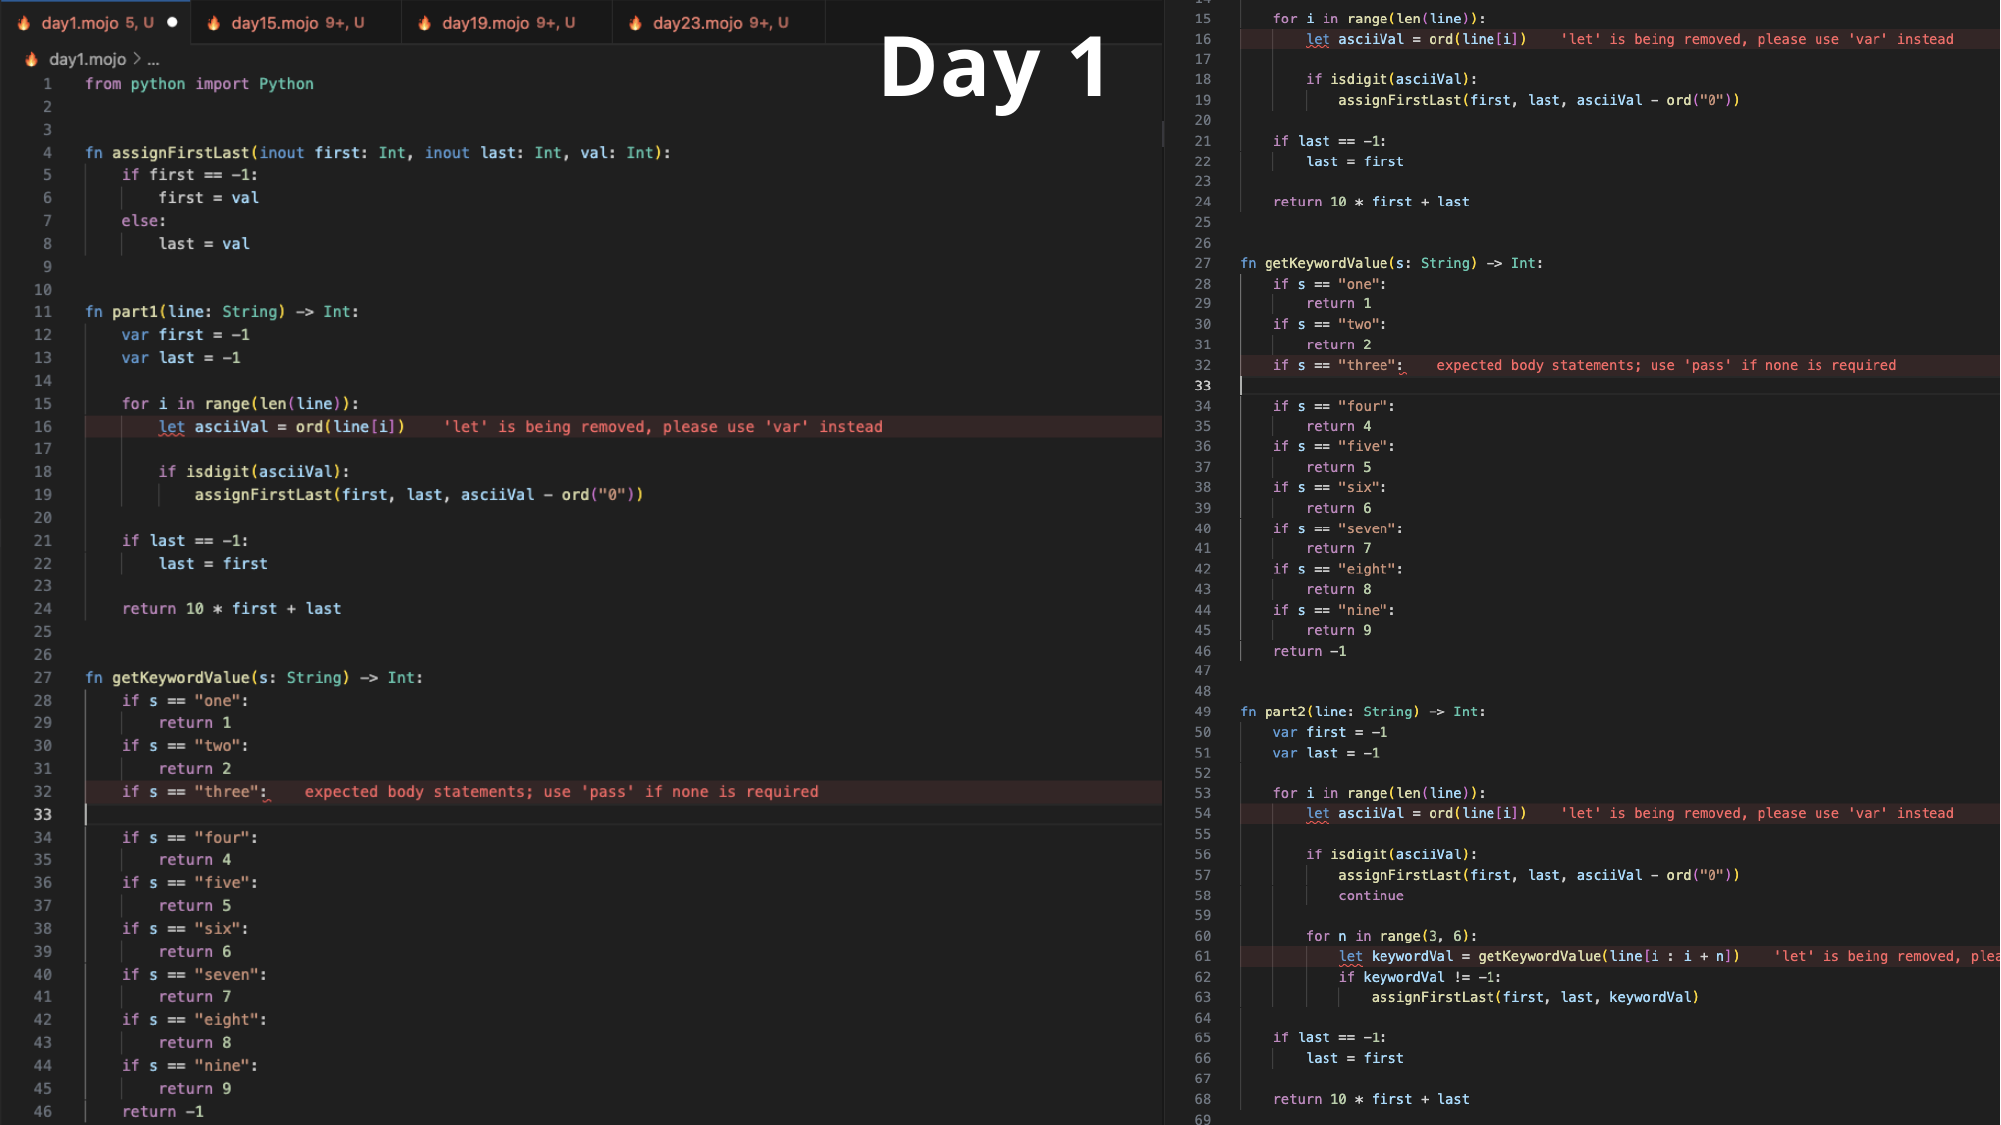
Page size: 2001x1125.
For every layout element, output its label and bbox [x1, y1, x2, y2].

picture [1264, 75, 1942, 753]
picture [0, 0, 1162, 1125]
list [1162, 0, 2000, 1125]
